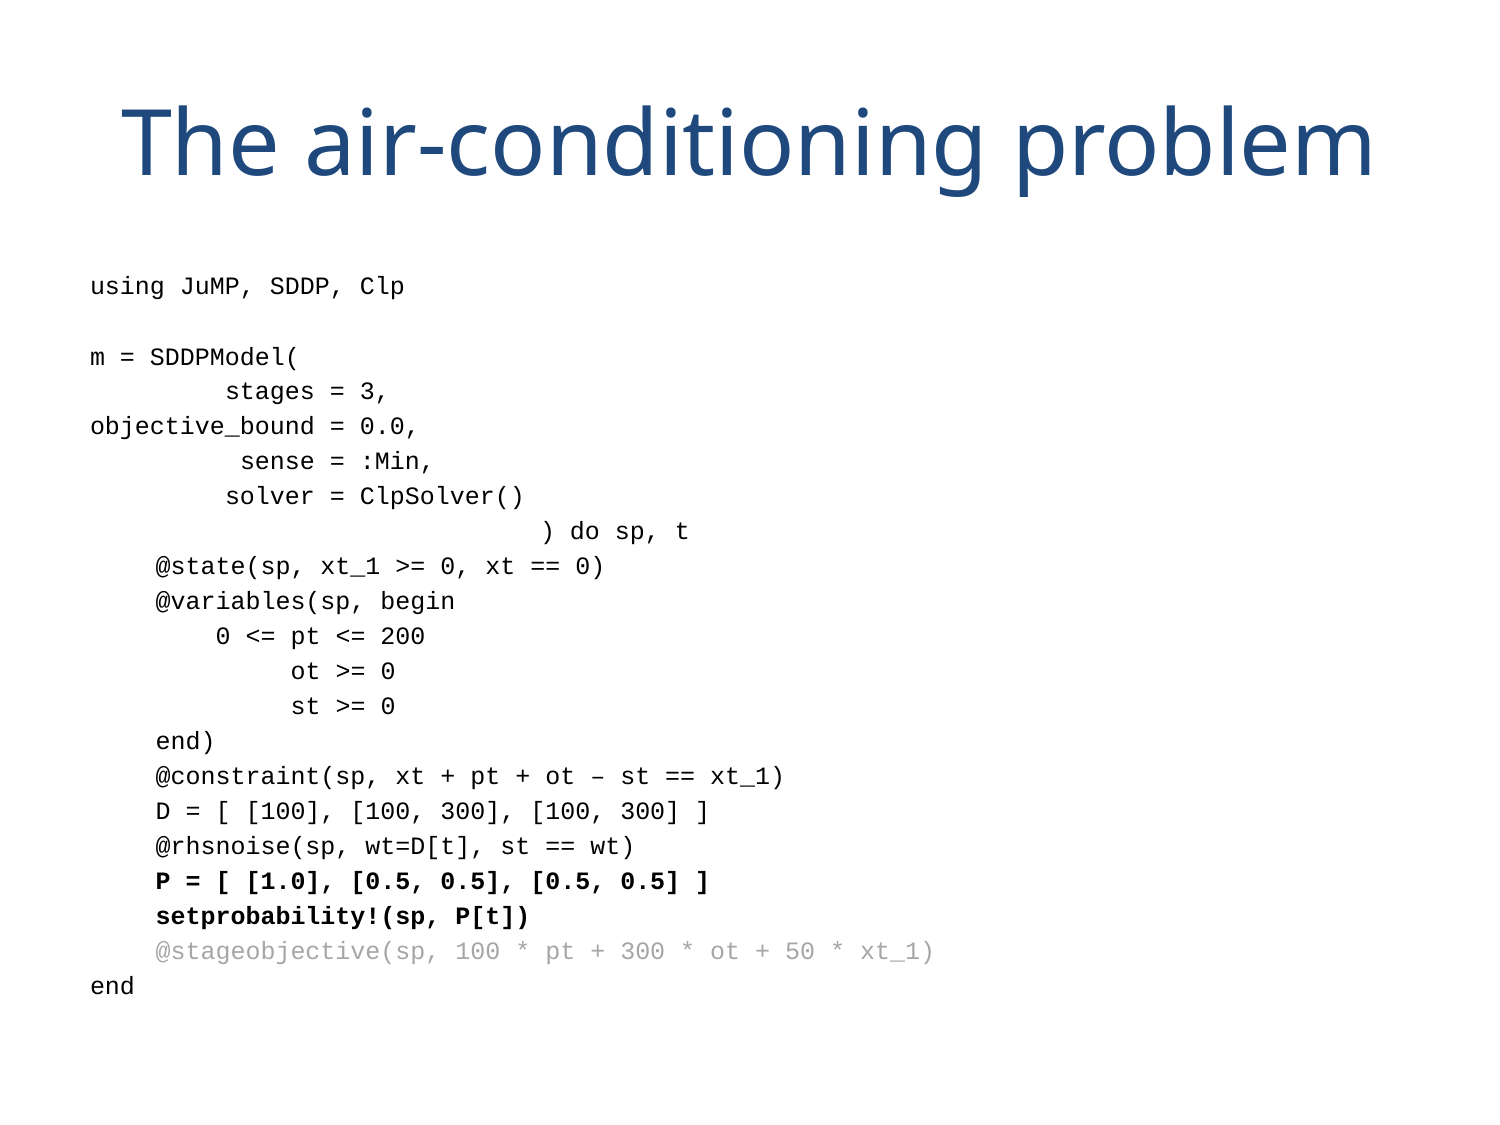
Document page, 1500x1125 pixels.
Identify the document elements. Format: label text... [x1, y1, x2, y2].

title The air-conditioning problem [75, 45, 1425, 233]
list using JuMP, SDDP, Clp m = SDDPModel( stages = 3, objective_bound = 0.0, sense = :Min, solver = ClpSolver() ) do sp, t @state(sp, xt_1 >= 0, xt == 0) @variables(sp, begin 0 <= pt <= 200 ot >= 0 st >= 0 end) @constraint(sp, xt + pt + ot – st == xt_1) D = [ [100], [100, 300], [100, 300] ] @rhsnoise(sp, wt=D[t], st == wt) P = [ [1.0], [0.5, 0.5], [0.5, 0.5] ] setprobability!(sp, P[t]) @stageobjective(sp, 100 * pt + 300 * ot + 50 * xt_1) end [75, 262, 1425, 1083]
